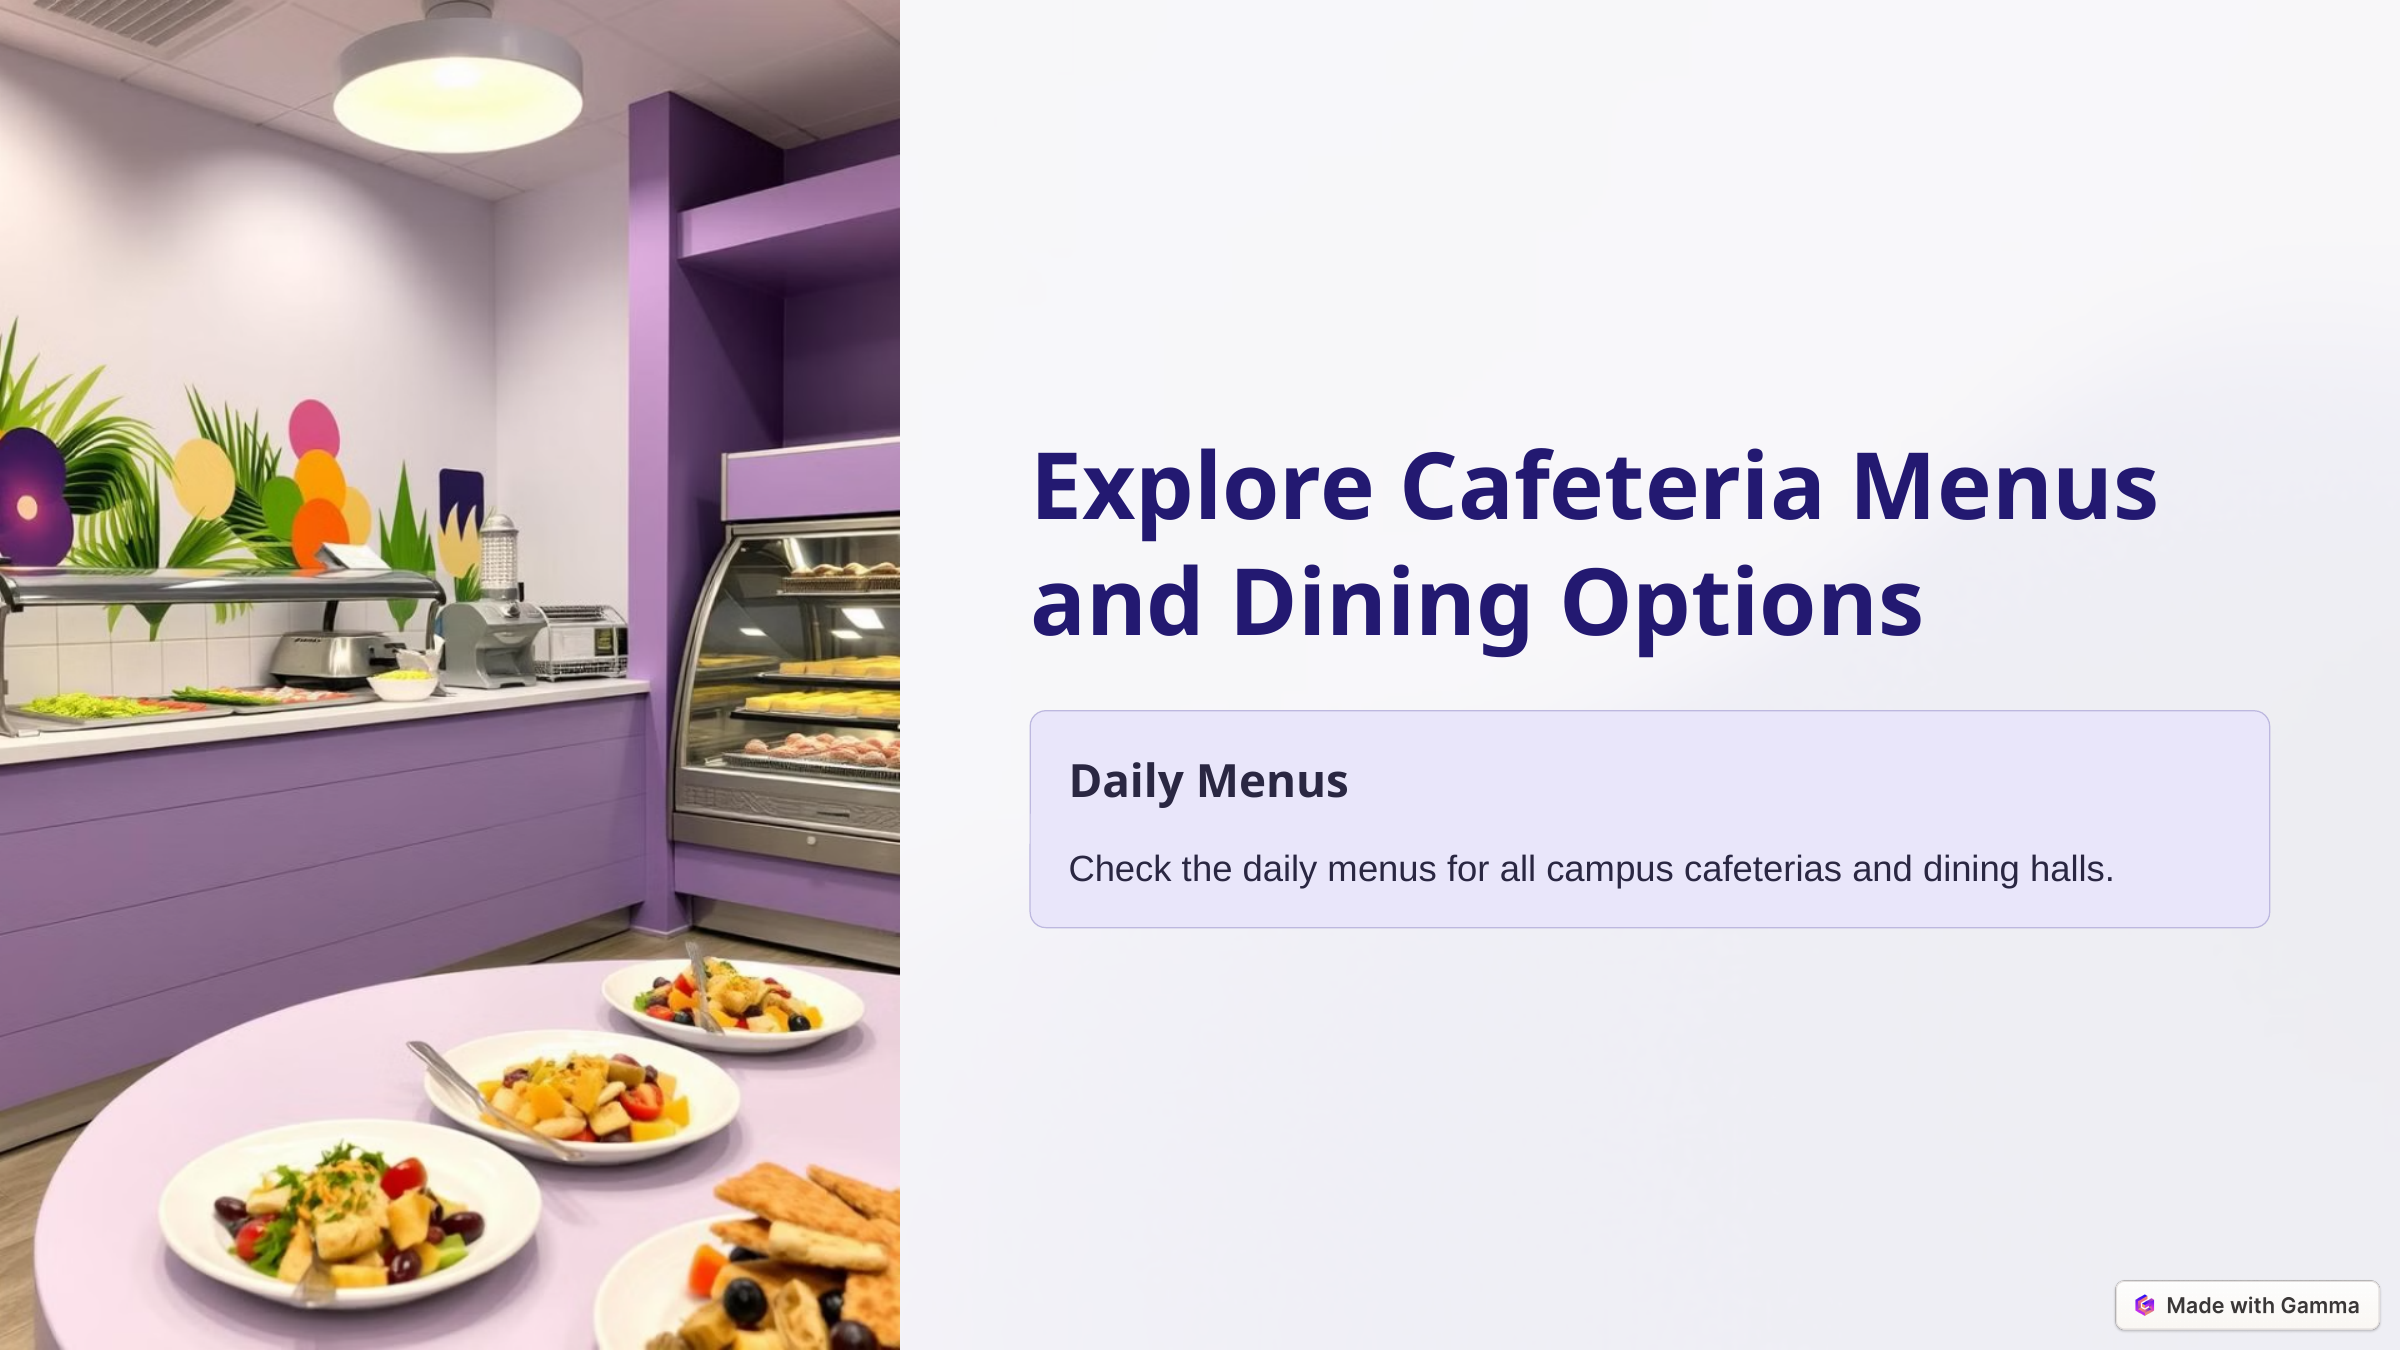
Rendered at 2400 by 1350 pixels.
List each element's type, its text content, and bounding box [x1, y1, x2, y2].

text_box [1030, 710, 2270, 928]
text_box Check the daily menus for all campus cafeterias and dining halls. [1068, 829, 2232, 890]
picture [0, 0, 900, 1350]
text_box Explore Cafeteria Menus and Dining Options [1030, 422, 2270, 655]
text_box Daily Menus [1068, 749, 1534, 808]
picture [2106, 1271, 2389, 1339]
